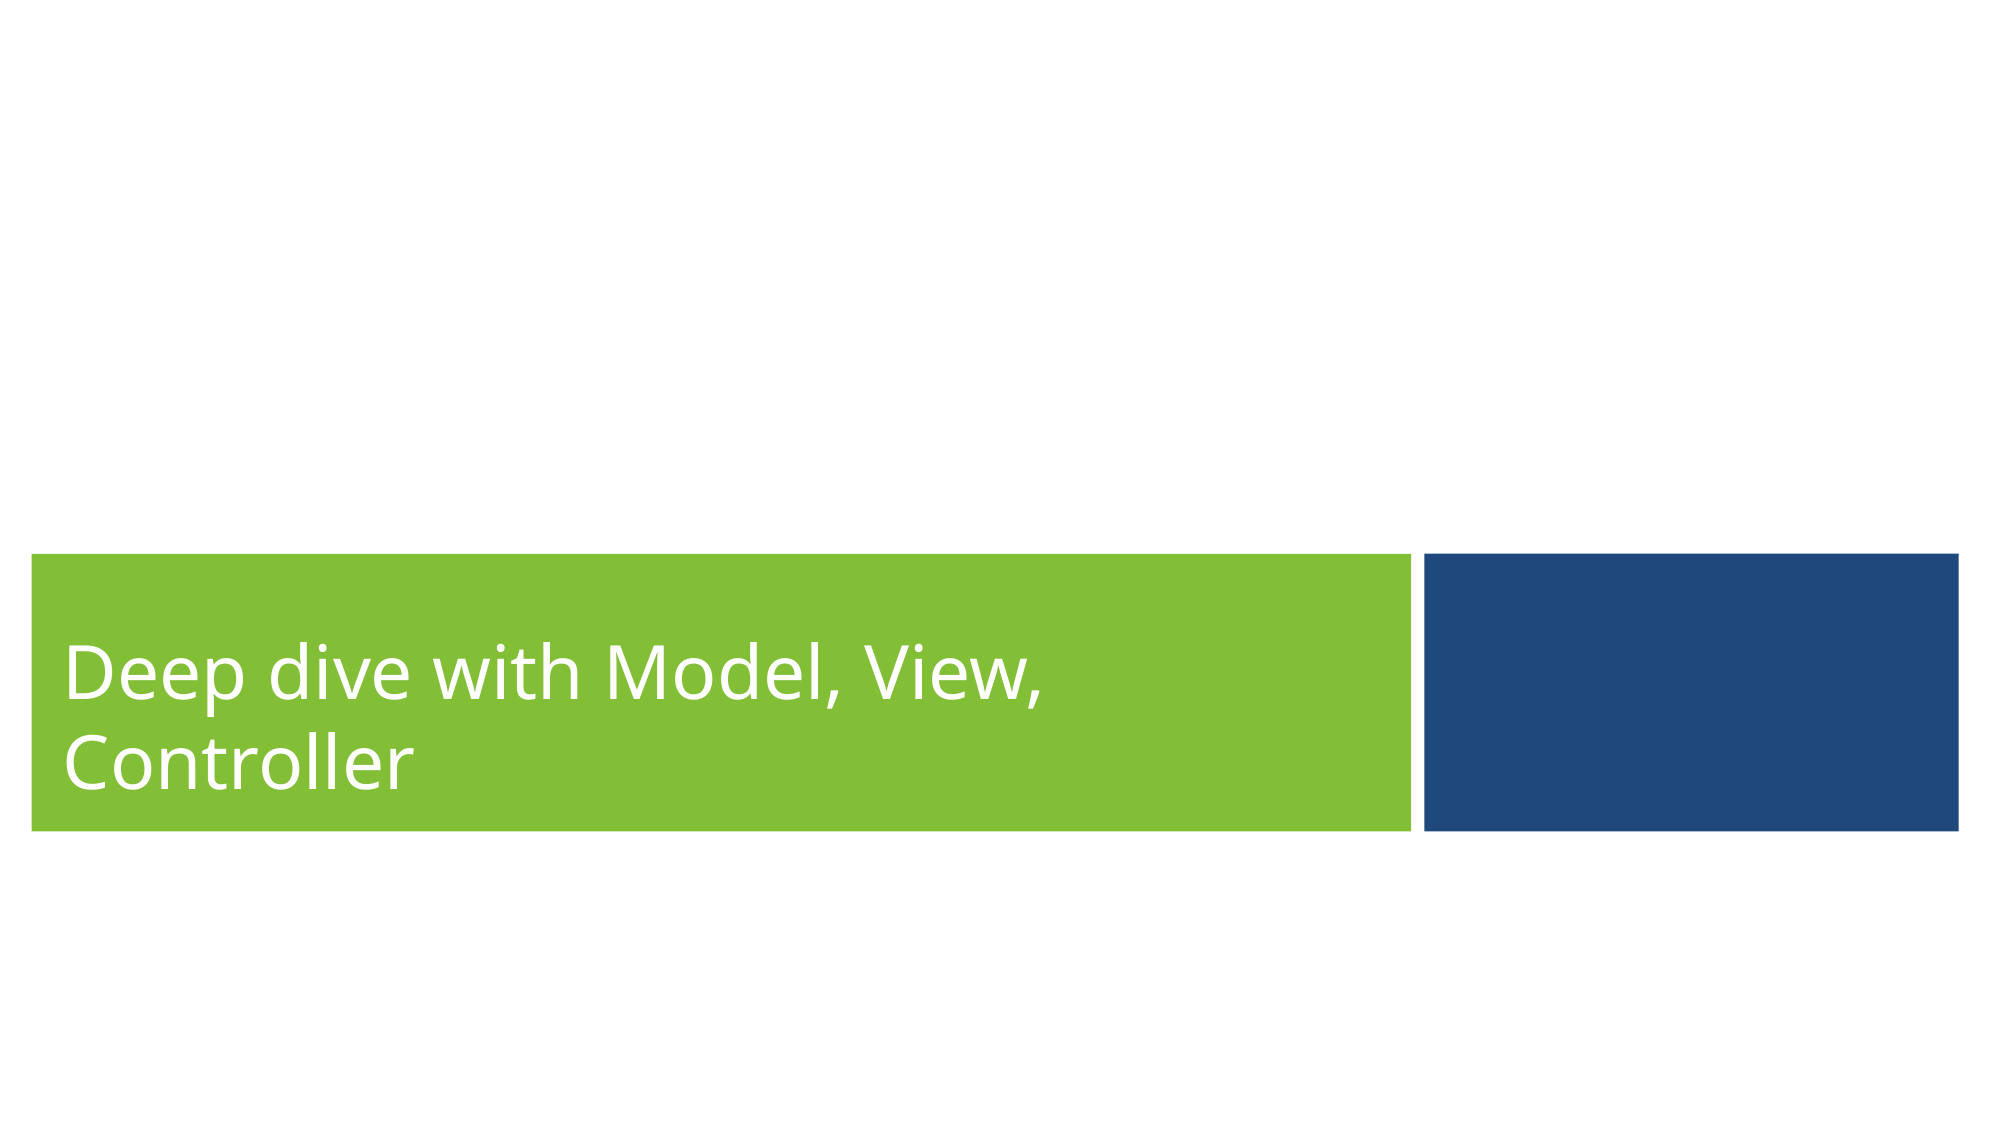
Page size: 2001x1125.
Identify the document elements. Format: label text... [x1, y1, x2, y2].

list Deep dive with Model, View, Controller [47, 568, 1396, 813]
